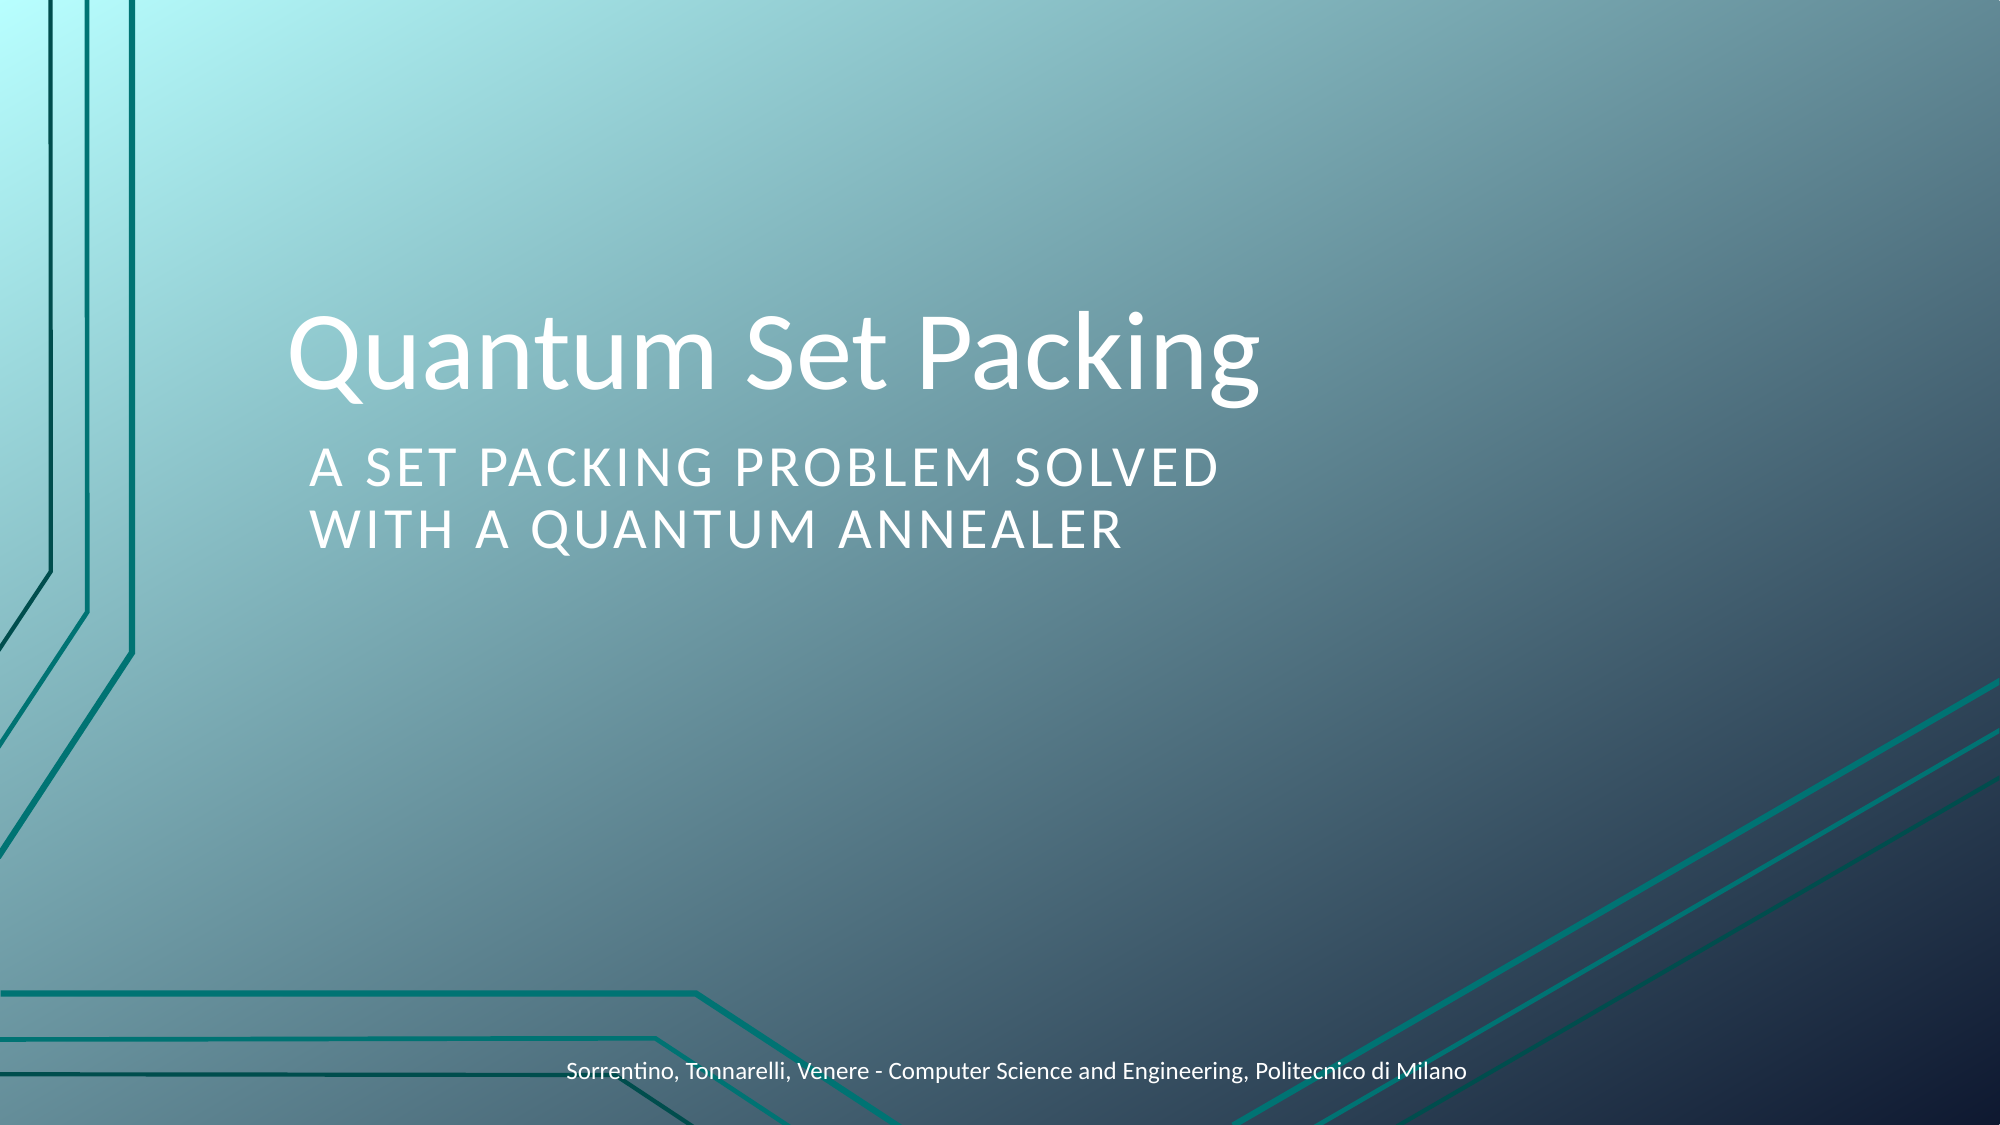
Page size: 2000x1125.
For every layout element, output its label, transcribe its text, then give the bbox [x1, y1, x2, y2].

subtitle A set packing problem solved with a quantum annealer [289, 425, 1312, 717]
footer Sorrentino, Tonnarelli, Venere - Computer Science and Engineering, Politecnico di Milano [530, 1036, 1506, 1103]
title Quantum Set Packing [266, 95, 1700, 424]
